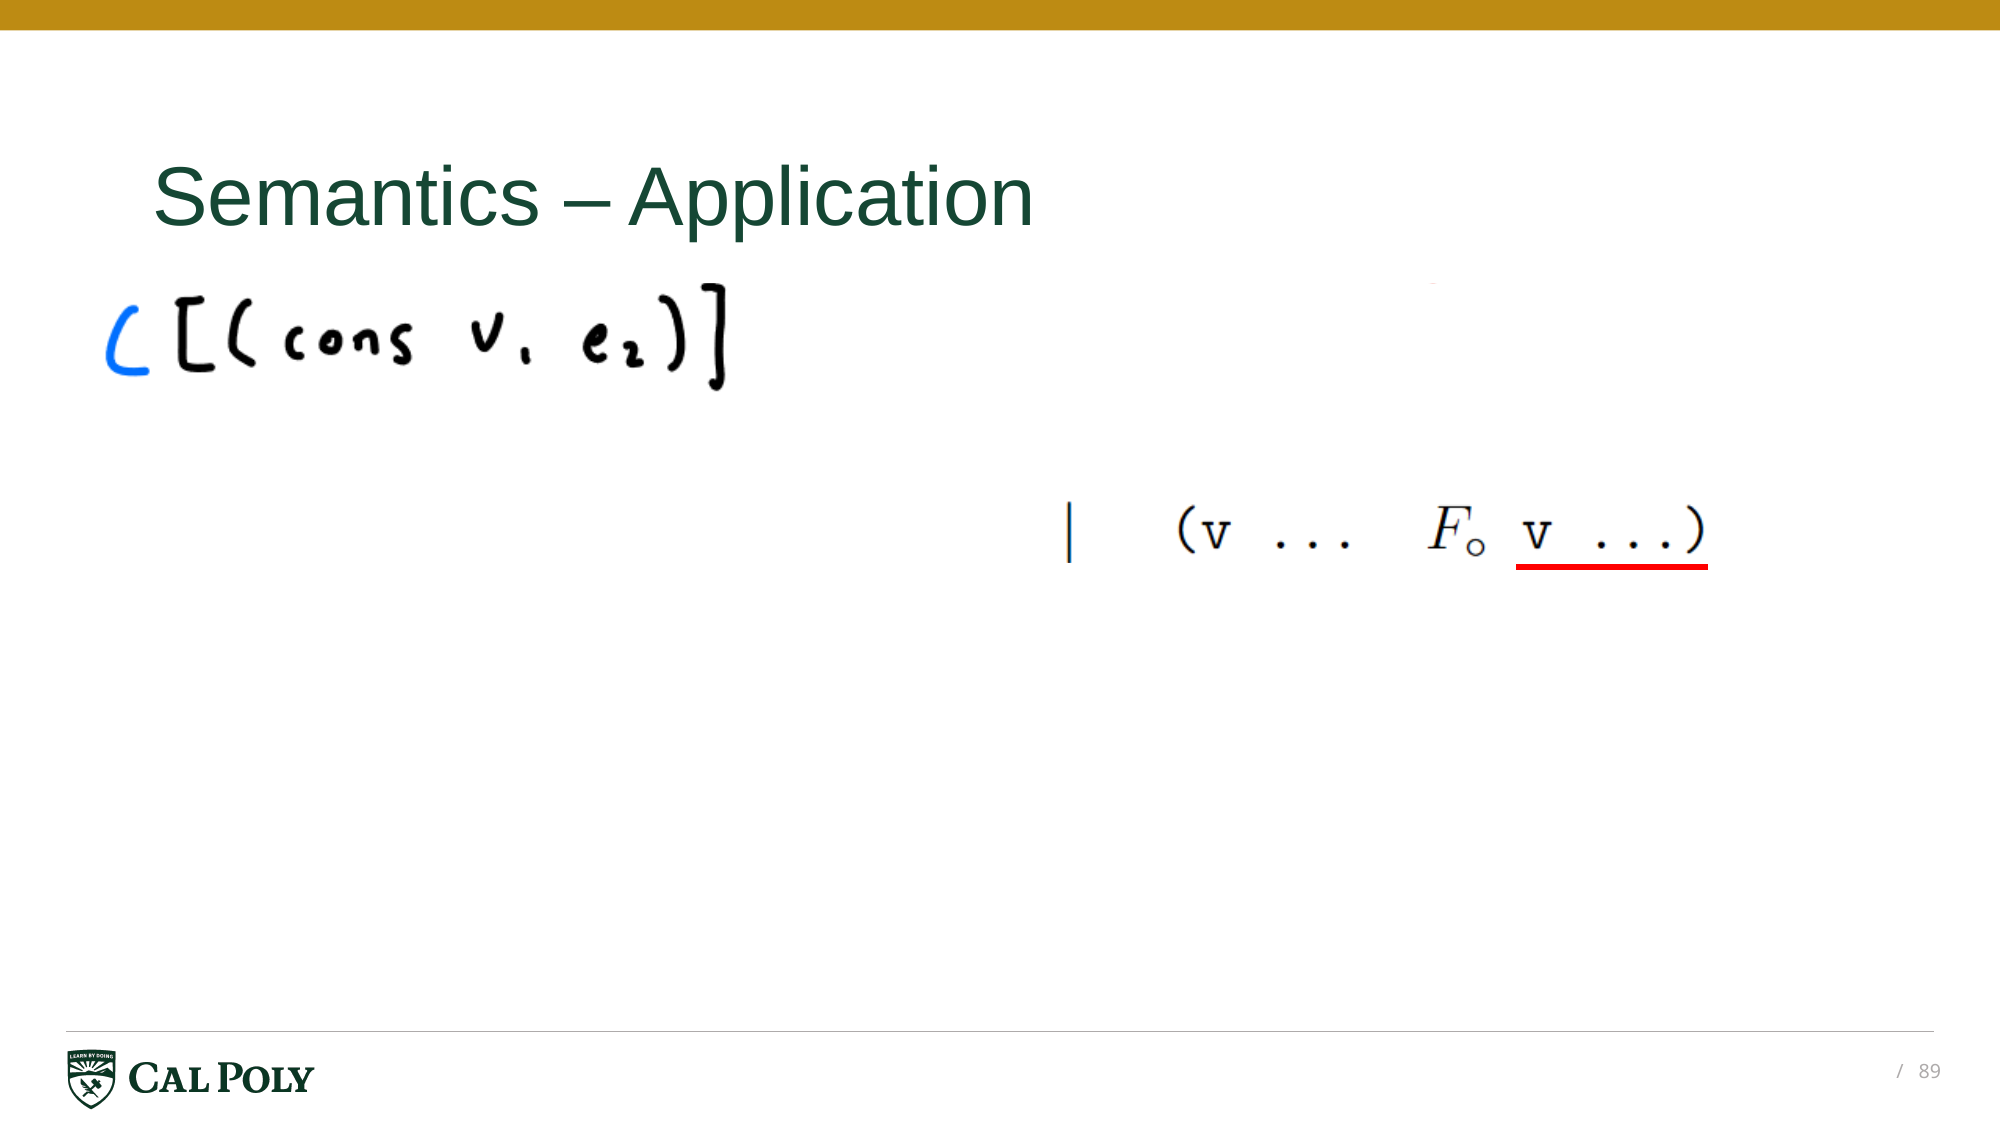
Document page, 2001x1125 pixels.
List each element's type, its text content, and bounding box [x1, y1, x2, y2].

title Semantics – Application [137, 147, 1888, 250]
picture [92, 283, 1559, 421]
picture [890, 497, 1802, 563]
picture [43, 1025, 338, 1125]
slide_number / 89 [1866, 1041, 1956, 1102]
